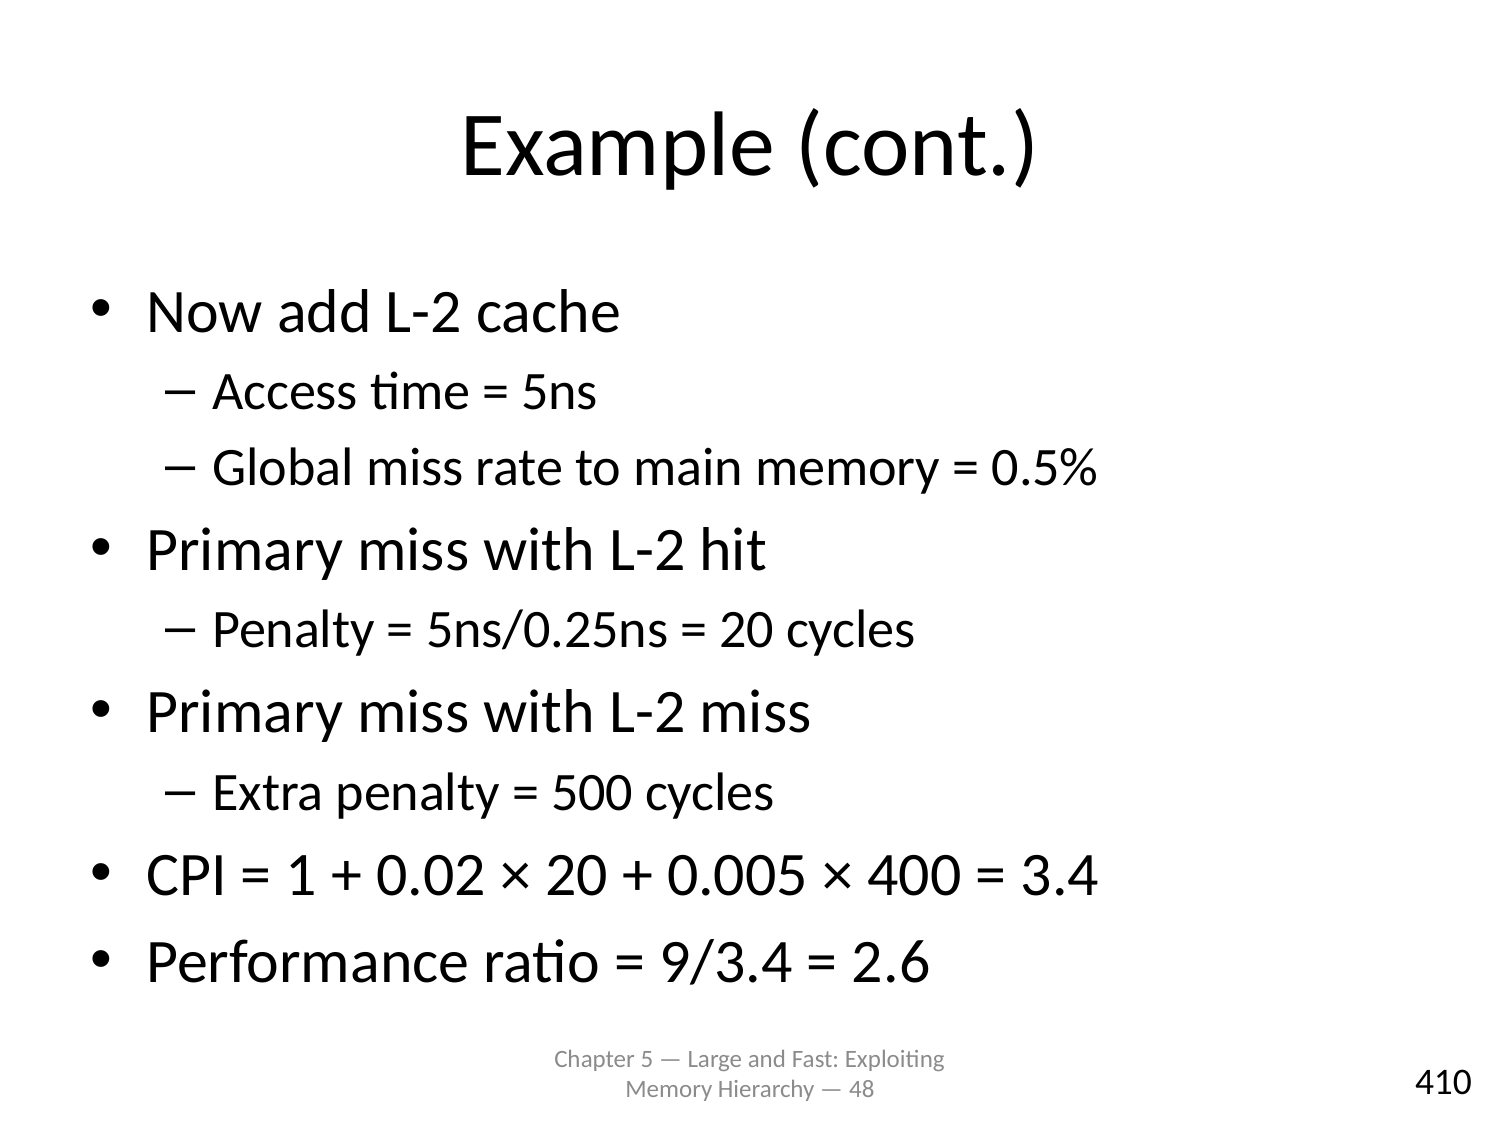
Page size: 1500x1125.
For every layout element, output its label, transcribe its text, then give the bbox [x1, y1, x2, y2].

title Example (cont.) [75, 45, 1425, 233]
text_box 410 [1400, 1049, 1487, 1110]
footer Chapter 5 — Large and Fast: Exploiting Memory Hierarchy — 48 [512, 1042, 988, 1103]
list Now add L-2 cache Access time = 5ns Global miss rate to main memory = 0.5% Primary miss with L-2 hit Penalty = 5ns/0.25ns = 20 cycles Primary miss with L-2 miss Extra penalty = 500 cycles CPI = 1 + 0.02 × 20 + 0.005 × 400 = 3.4 Performance ratio = 9/3.4 = 2.6 [75, 262, 1425, 1005]
